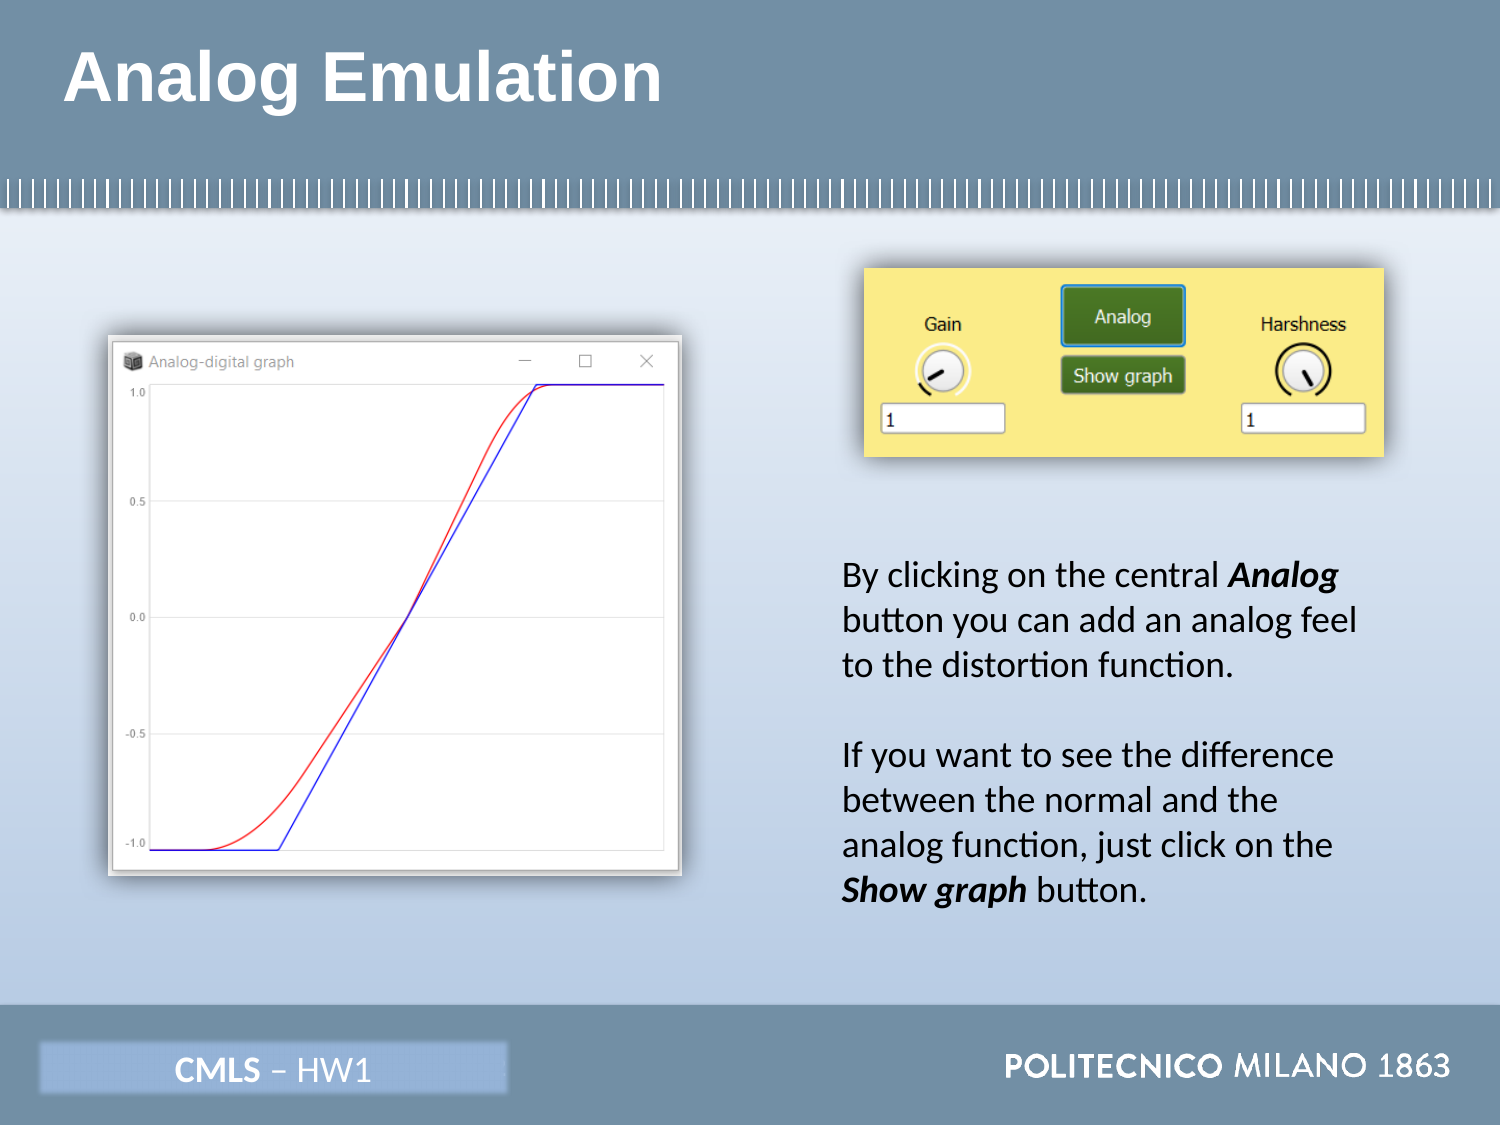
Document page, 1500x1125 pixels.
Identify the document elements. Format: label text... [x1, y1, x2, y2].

picture [999, 1041, 1456, 1089]
text_box By clicking on the central Analog button you can add an analog feel to the distortion function. If you want to see the difference between the normal and the analog function, just click on the Show graph button. [827, 542, 1384, 918]
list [108, 335, 682, 876]
picture [864, 268, 1384, 457]
title Analog Emulation [47, 22, 1455, 161]
text_box CMLS – HW1 [44, 1046, 504, 1090]
